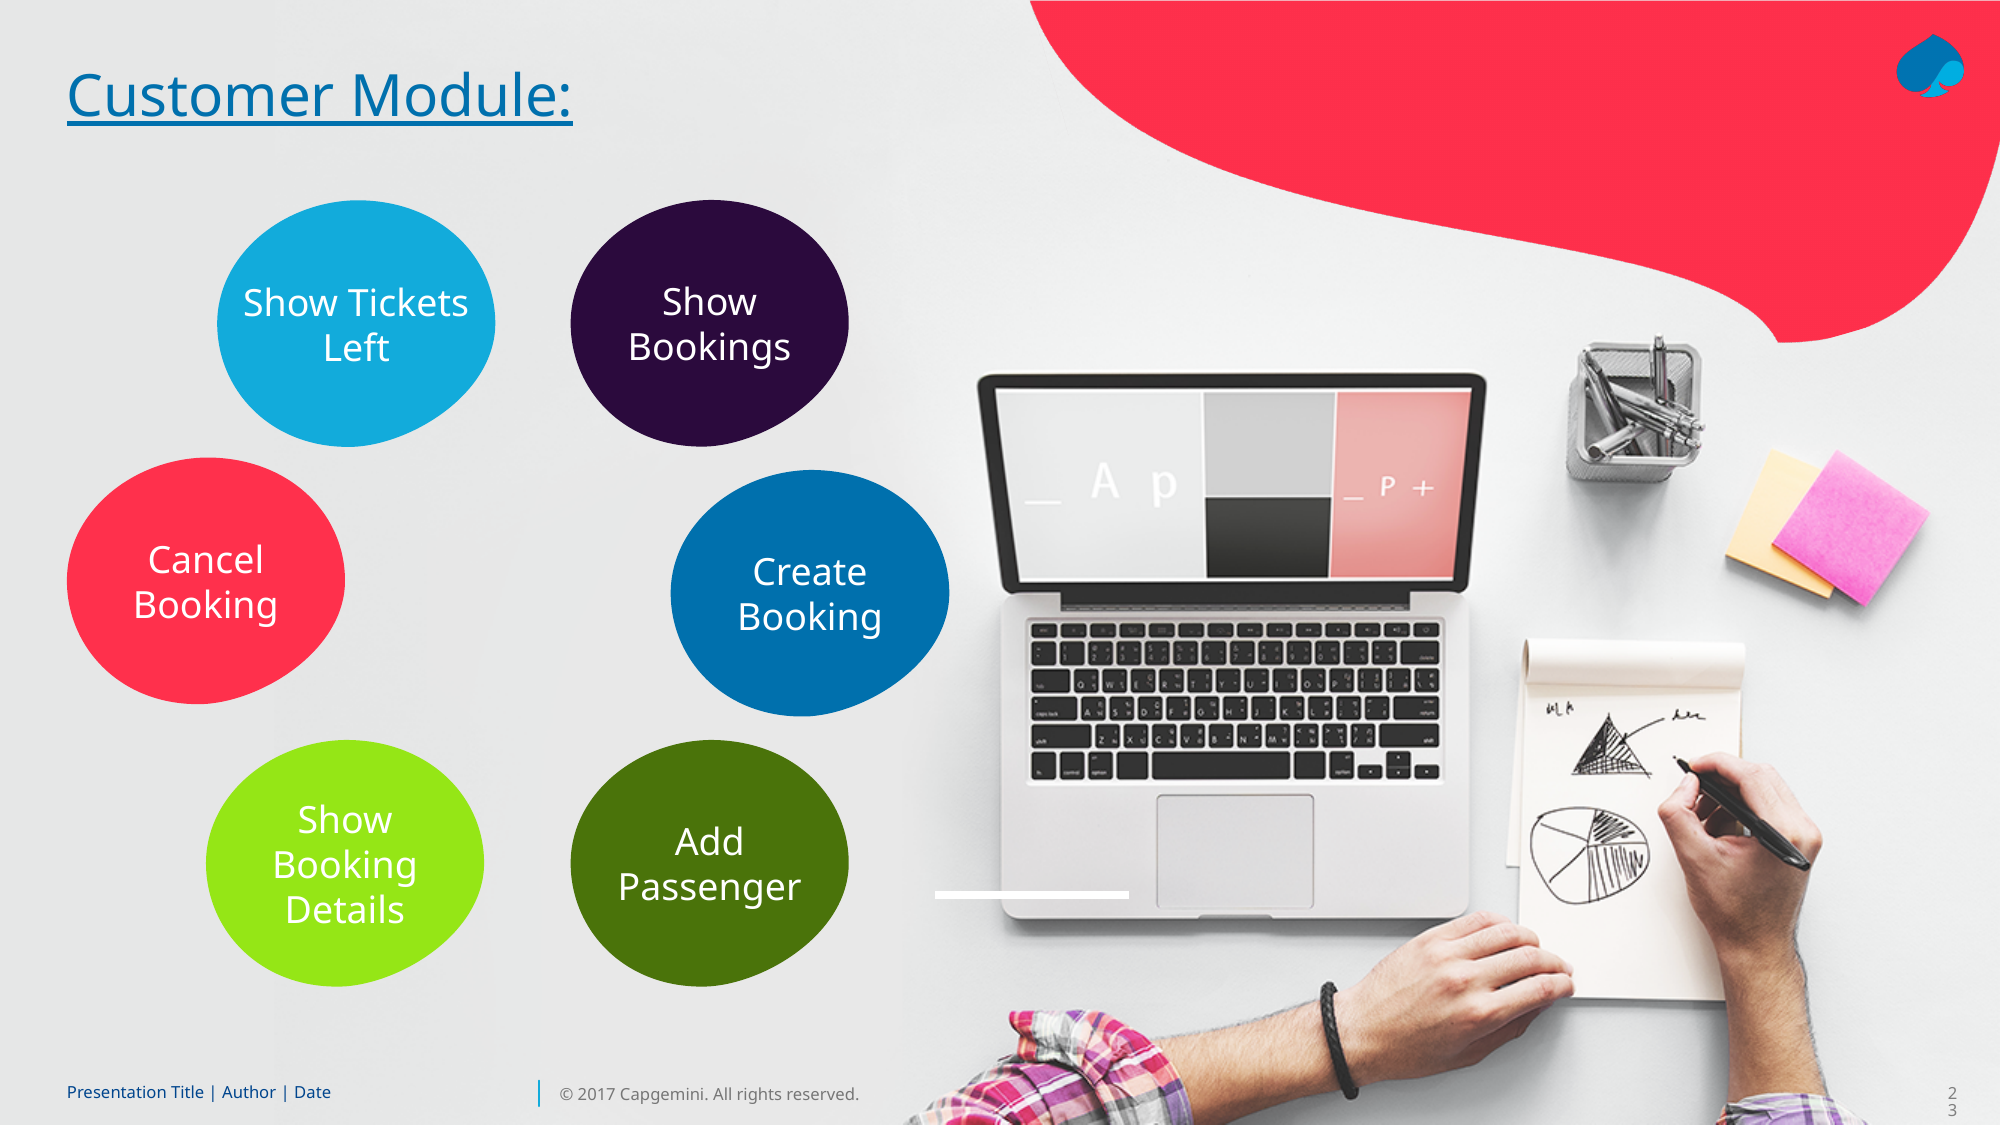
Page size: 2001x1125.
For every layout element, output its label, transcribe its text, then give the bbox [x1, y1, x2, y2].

text_box Cancel Booking [66, 457, 346, 705]
picture [0, 0, 2001, 1125]
text_box Add Passenger [570, 739, 849, 987]
text_box Show Booking Details [205, 739, 485, 987]
title Customer Module: [66, 66, 1213, 208]
text_box Create Booking [670, 469, 950, 717]
text_box Show Bookings [570, 208, 849, 447]
text_box Show Tickets Left [217, 208, 496, 447]
